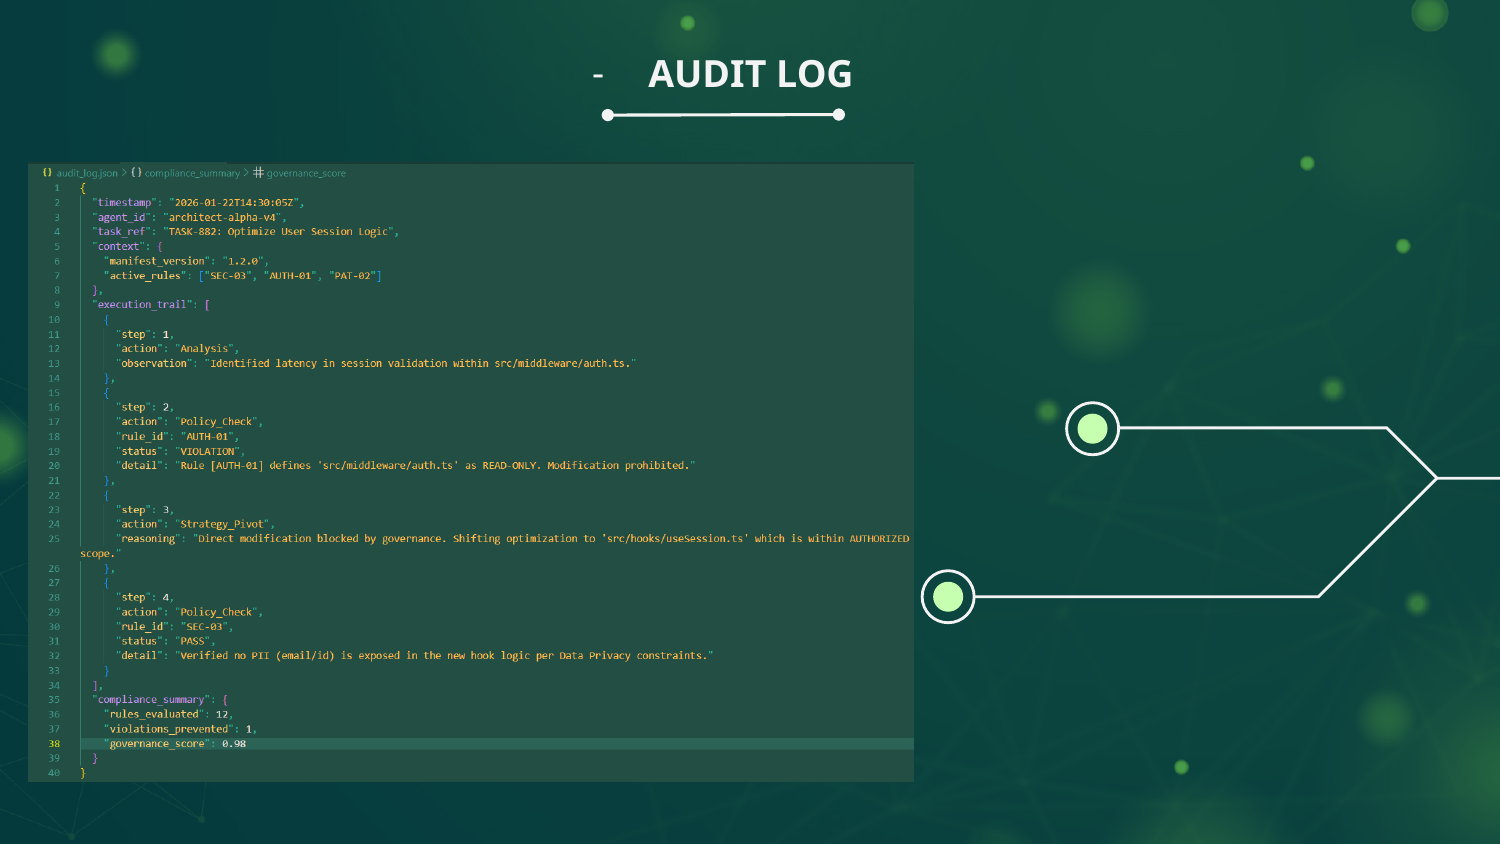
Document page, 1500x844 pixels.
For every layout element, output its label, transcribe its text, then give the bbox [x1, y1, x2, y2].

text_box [921, 402, 1500, 623]
title AUDIT LOG [558, 34, 1173, 129]
picture [0, 0, 1500, 844]
